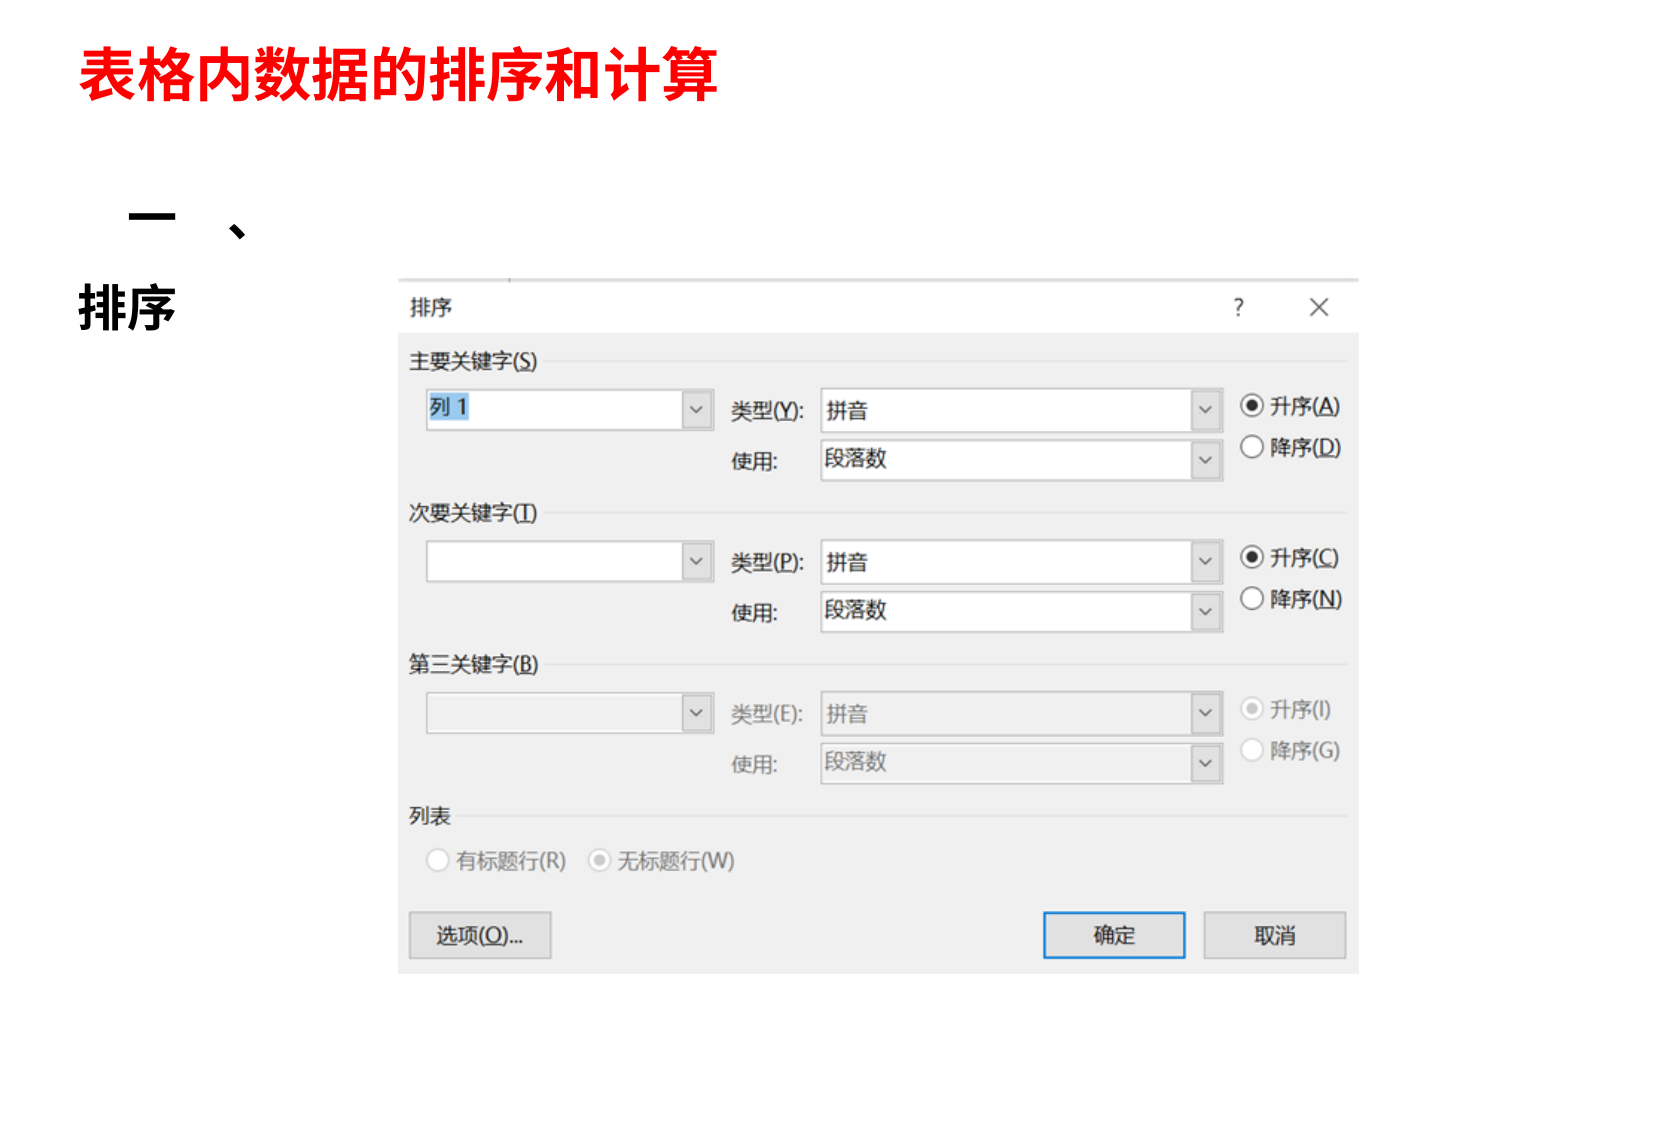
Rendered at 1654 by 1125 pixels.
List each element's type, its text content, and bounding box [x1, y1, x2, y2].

text_box 一、排序 [62, 148, 293, 254]
picture [397, 278, 1360, 974]
text_box 表格内数据的排序和计算 [64, 30, 735, 116]
